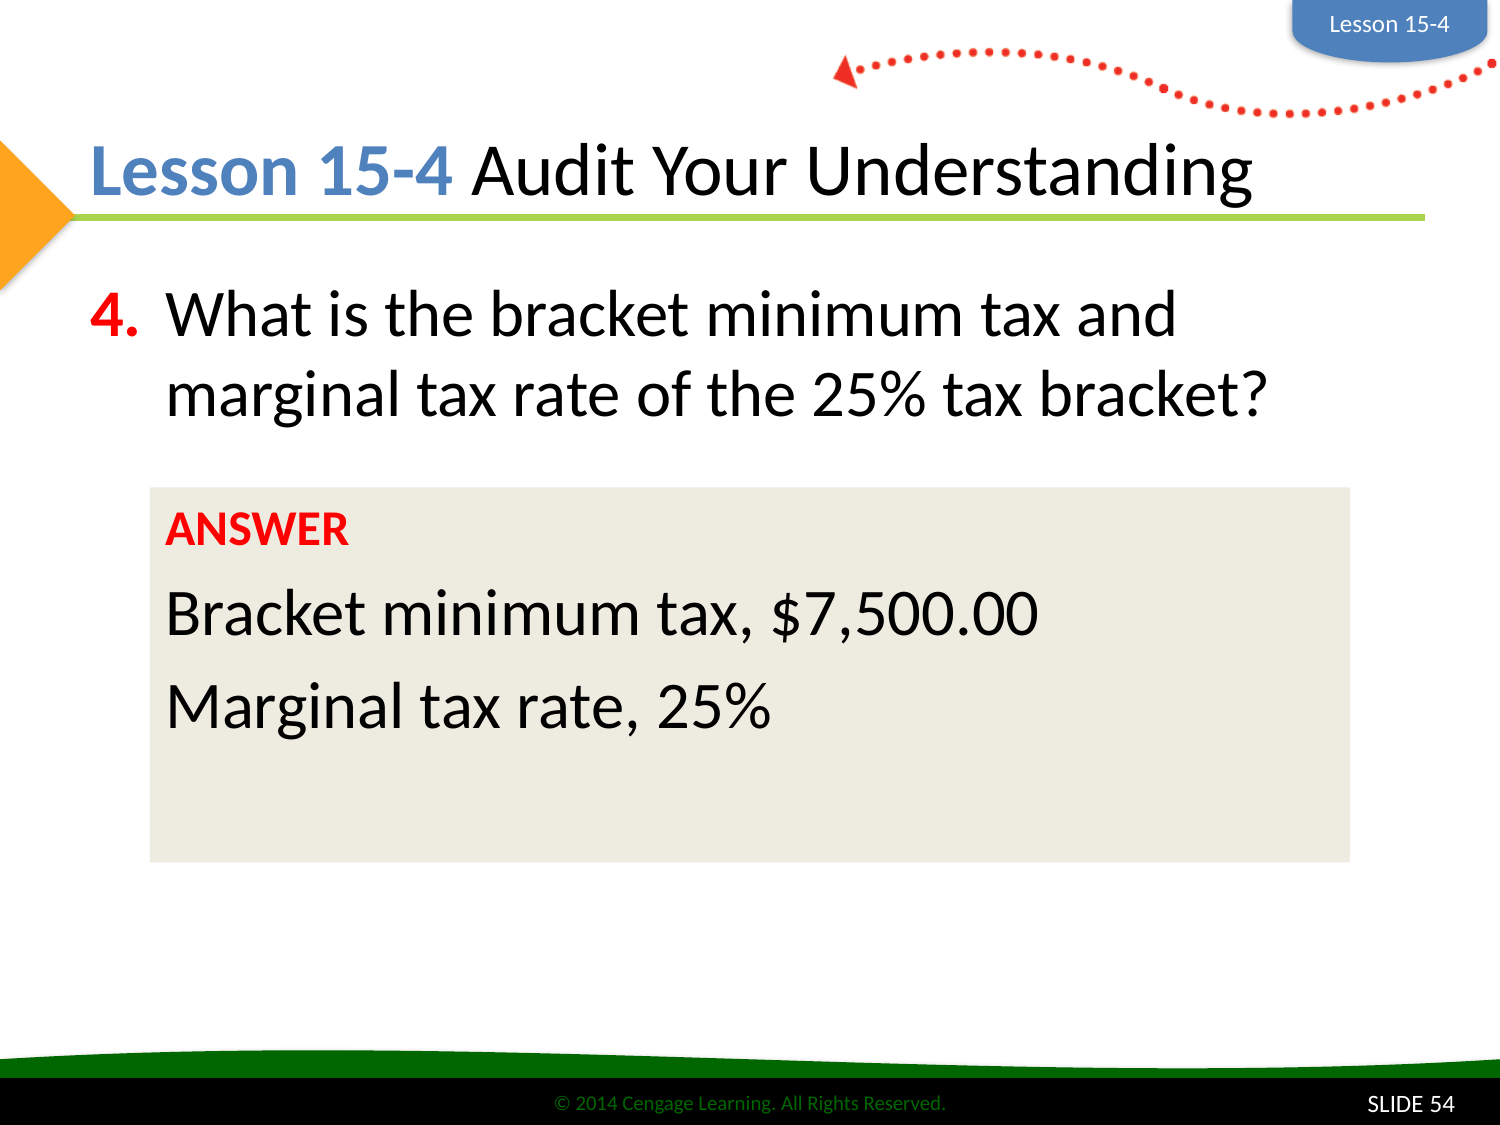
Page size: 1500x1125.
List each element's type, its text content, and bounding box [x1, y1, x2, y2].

slide_number SLIDE 54 [1170, 1080, 1470, 1125]
text_box ANSWER Bracket minimum tax, $7,500.00 Marginal tax rate, 25% [149, 487, 1350, 863]
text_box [1292, 0, 1488, 63]
text_box [0, 138, 78, 293]
picture [827, 37, 1500, 126]
title Lesson 15-4 Audit Your Understanding [75, 29, 1350, 218]
list 4. What is the bracket minimum tax and marginal tax rate of the 25% tax bracket? [75, 262, 1425, 1005]
